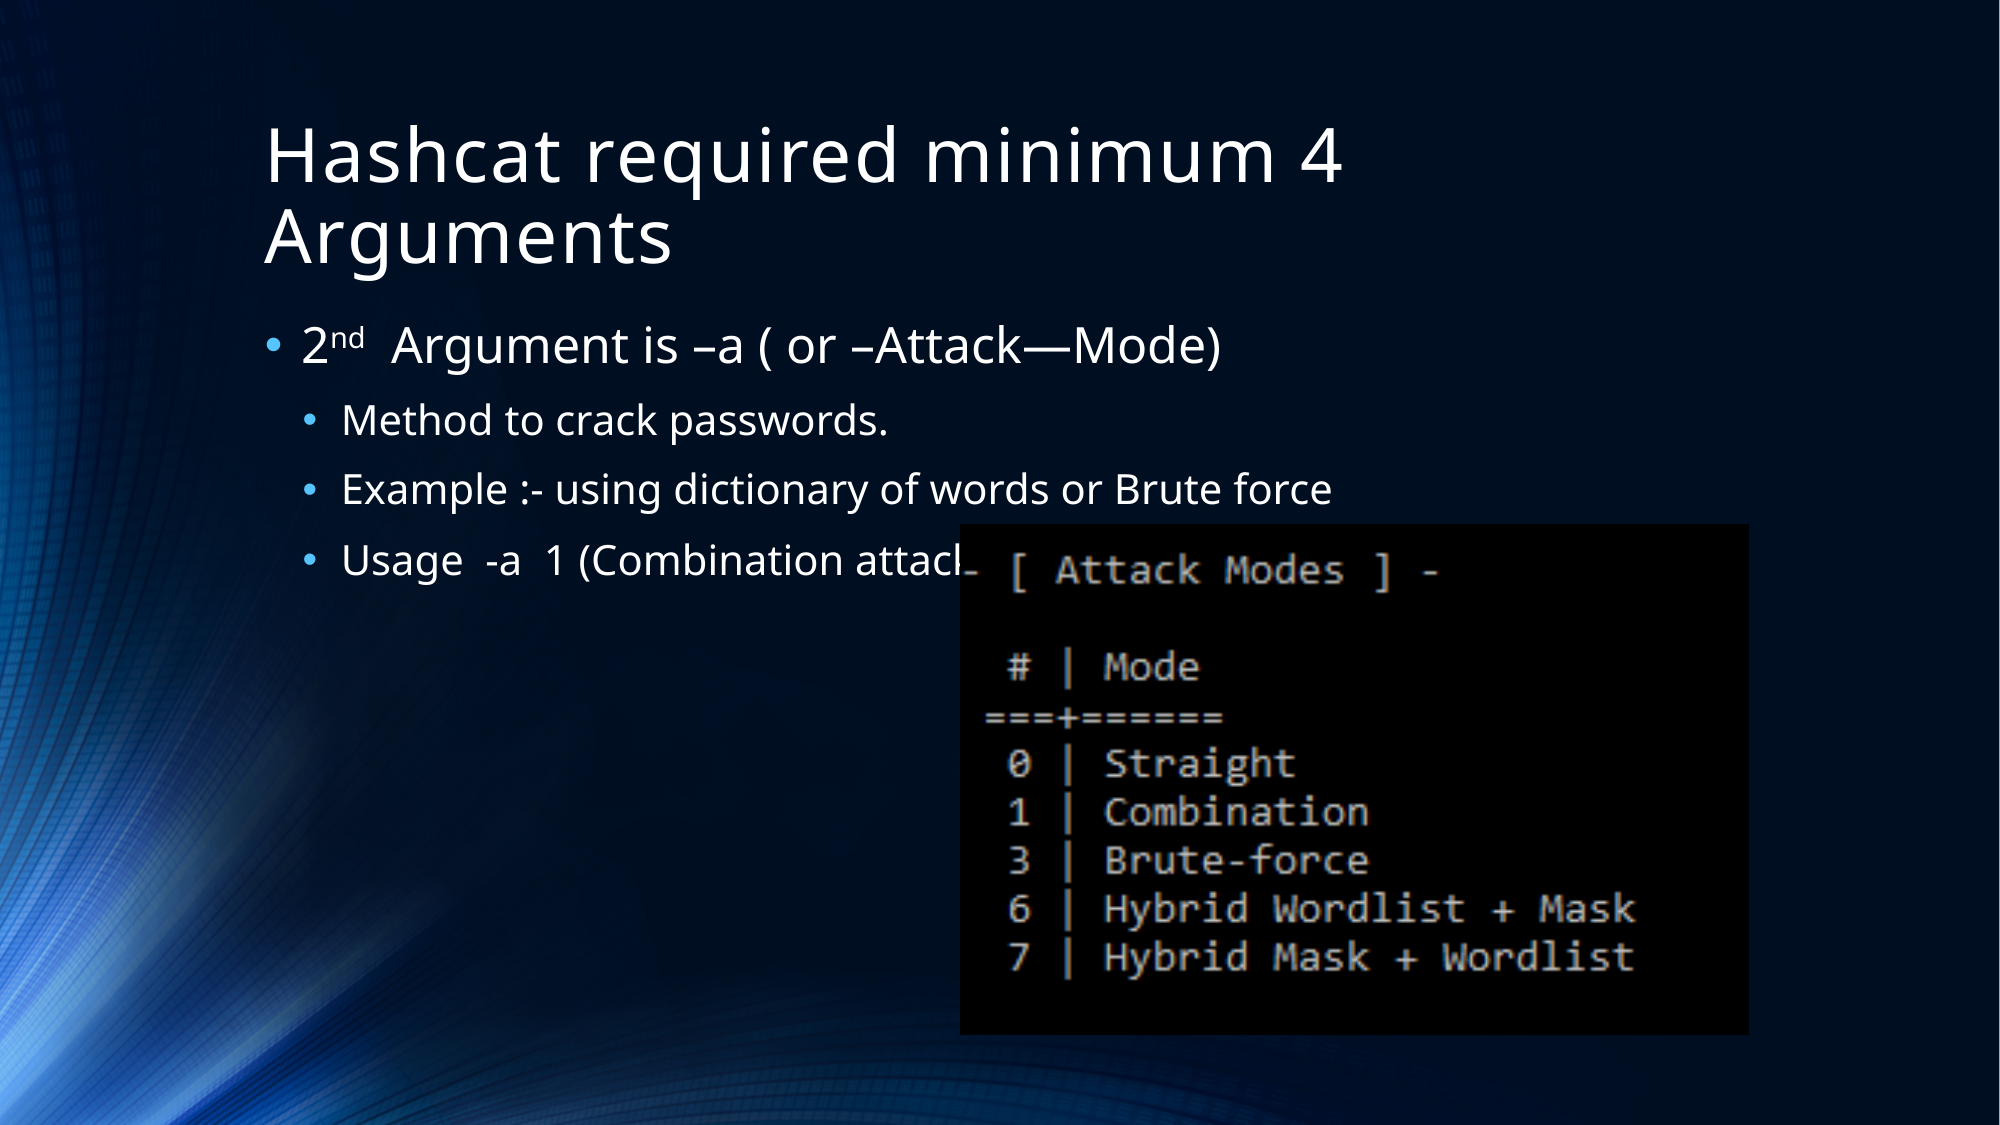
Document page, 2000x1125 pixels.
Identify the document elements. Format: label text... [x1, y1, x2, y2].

title Hashcat required minimum 4 Arguments [249, 62, 1750, 288]
list 2nd Argument is –a ( or –Attack—Mode) Method to crack passwords. Example :- using dictionary of words or Brute force Usage -a 1 (Combination attacks) [249, 312, 1749, 988]
picture [0, 0, 2000, 1125]
